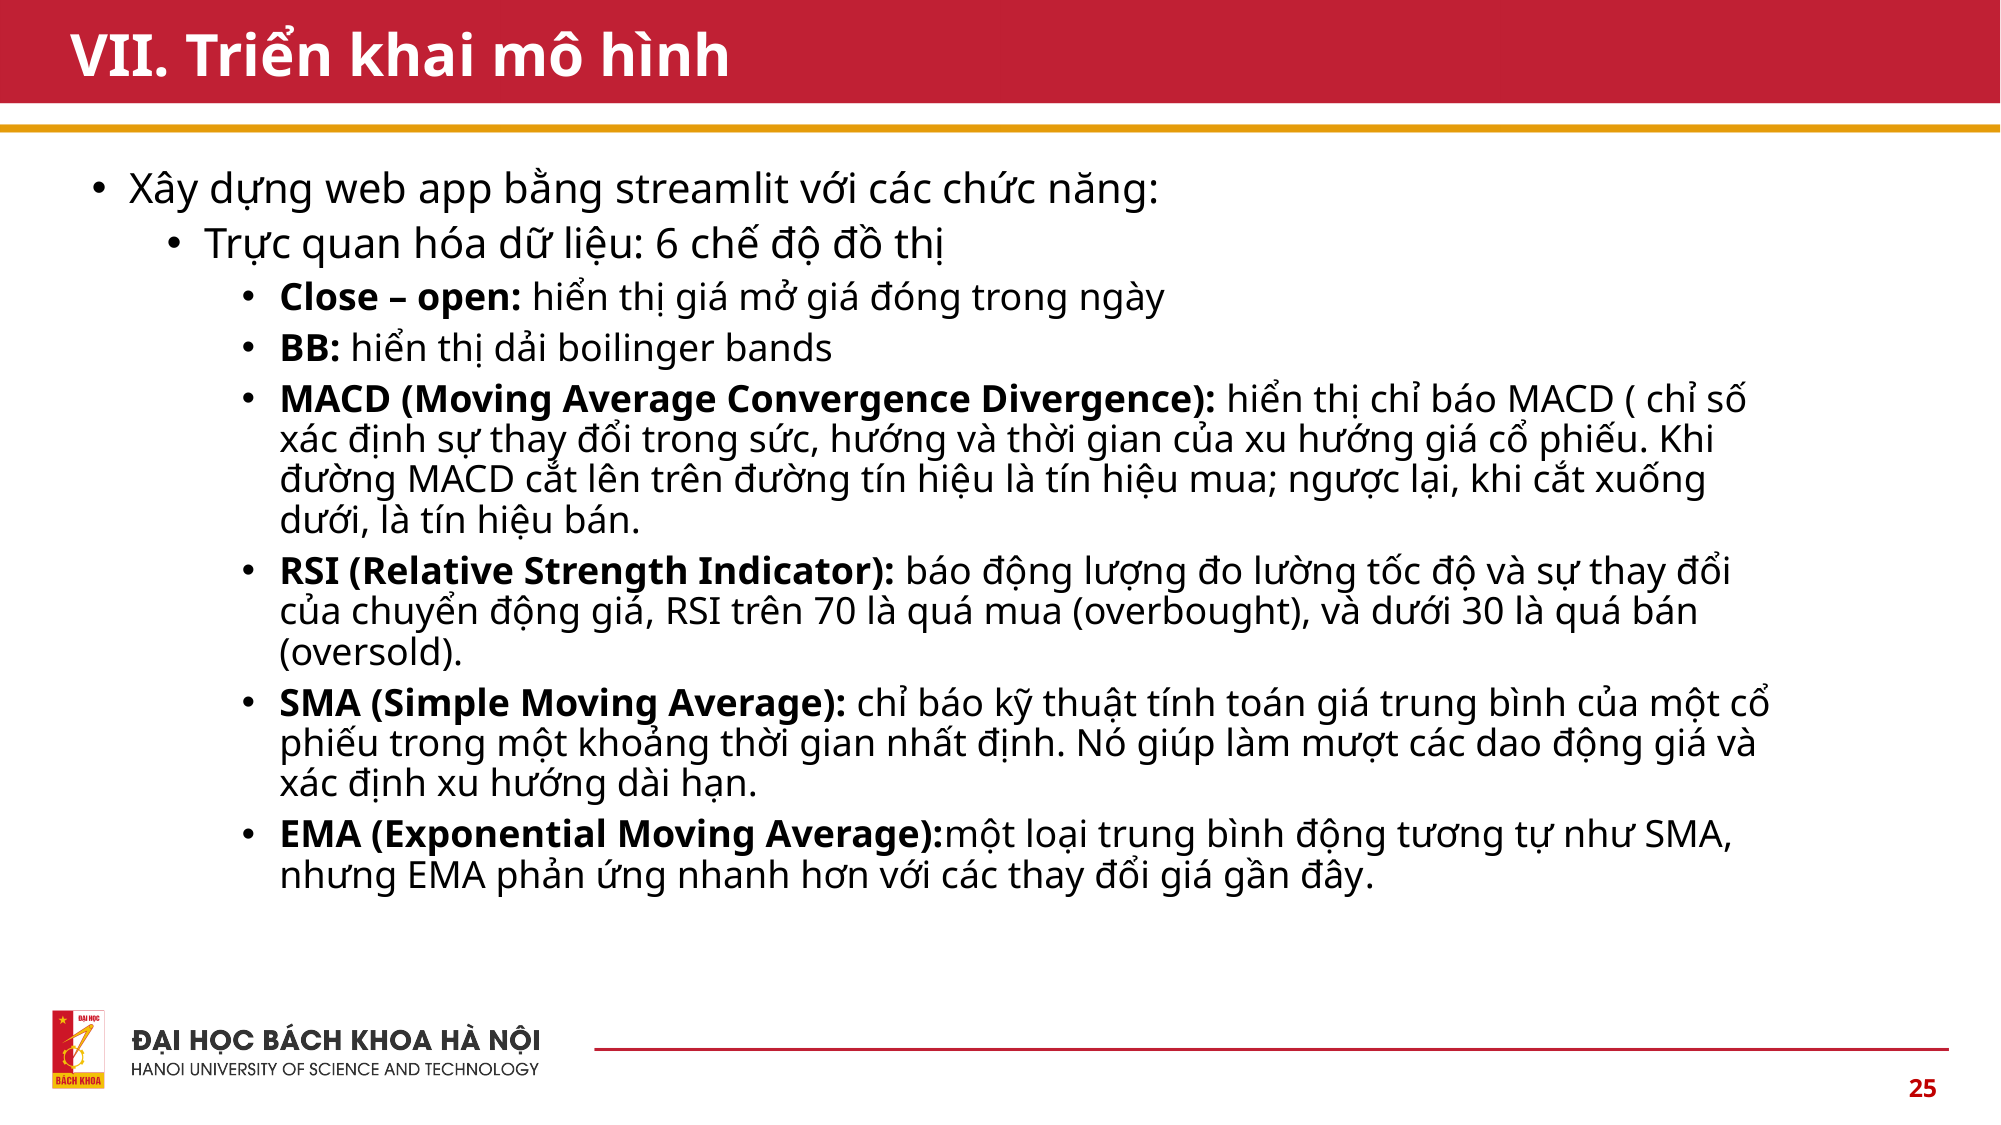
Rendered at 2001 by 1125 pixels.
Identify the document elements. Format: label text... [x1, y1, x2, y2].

picture [0, 0, 2001, 1125]
list Xây dựng web app bằng streamlit với các chức năng: Trực quan hóa dữ liệu: 6 chế độ đồ thị Close – open: hiển thị giá mở giá đóng trong ngày BB: hiển thị dải boilinger bands MACD (Moving Average Convergence Divergence): hiển thị chỉ báo MACD ( chỉ số xác định sự thay đổi trong sức, hướng và thời gian của xu hướng giá cổ phiếu. Khi đường MACD cắt lên trên đường tín hiệu là tín hiệu mua; ngược lại, khi cắt xuống dưới, là tín hiệu bán. RSI (Relative Strength Indicator): báo động lượng đo lường tốc độ và sự thay đổi của chuyển động giá, RSI trên 70 là quá mua (overbought), và dưới 30 là quá bán (oversold). SMA (Simple Moving Average): chỉ báo kỹ thuật tính toán giá trung bình của một cổ phiếu trong một khoảng thời gian nhất định. Nó giúp làm mượt các dao động giá và xác định xu hướng dài hạn. EMA (Exponential Moving Average):một loại trung bình động tương tự như SMA, nhưng EMA phản ứng nhanh hơn với các thay đổi giá gần đây. [77, 159, 1797, 966]
title VII. Triển khai mô hình [55, 18, 1945, 90]
slide_number 25 [1502, 1065, 1953, 1125]
